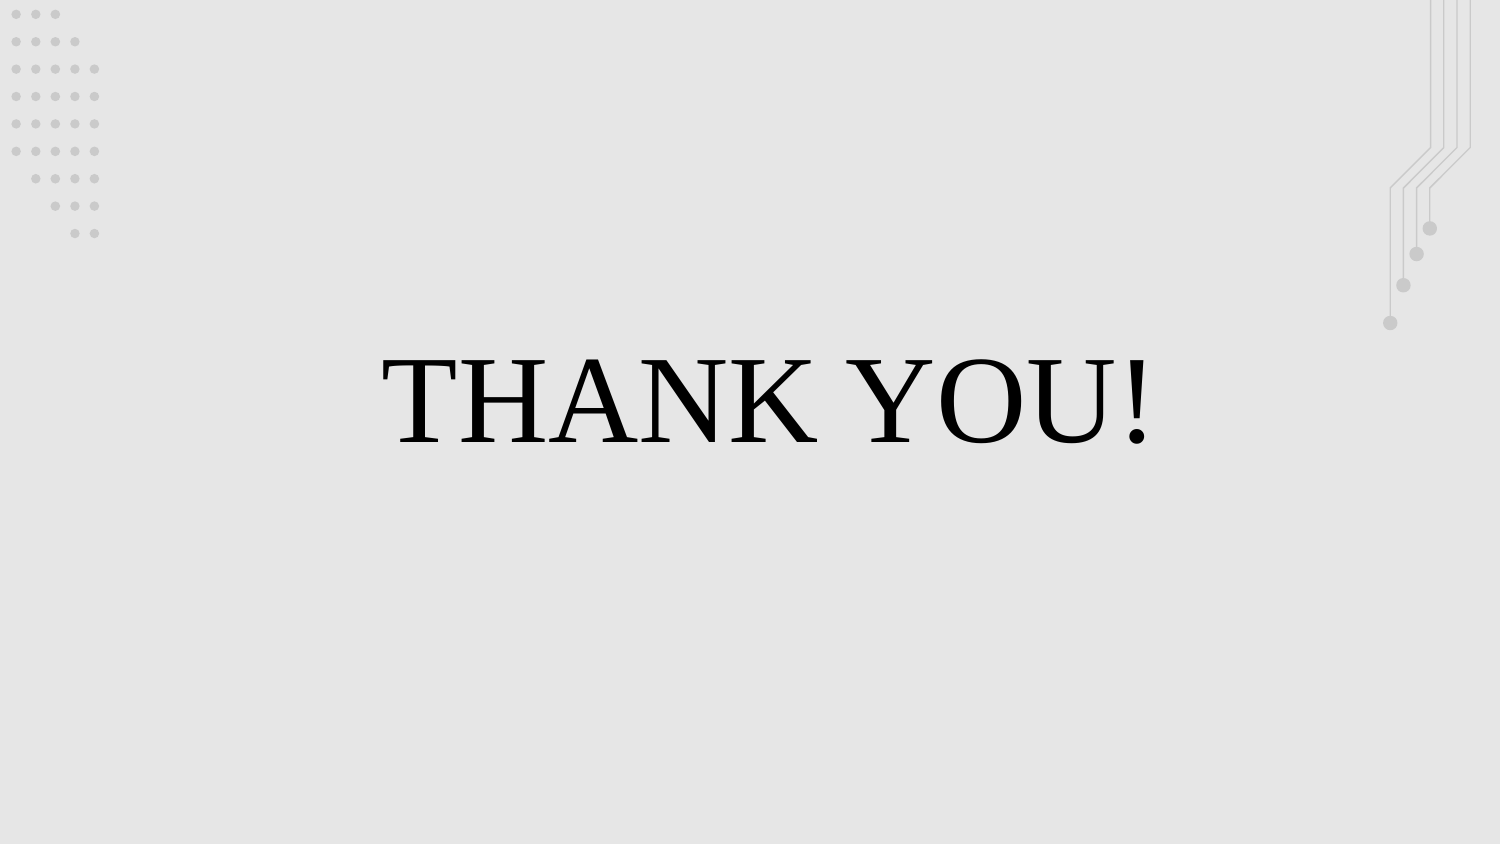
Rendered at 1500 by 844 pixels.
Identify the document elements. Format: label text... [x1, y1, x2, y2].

text_box THANK YOU! [153, 309, 1387, 475]
